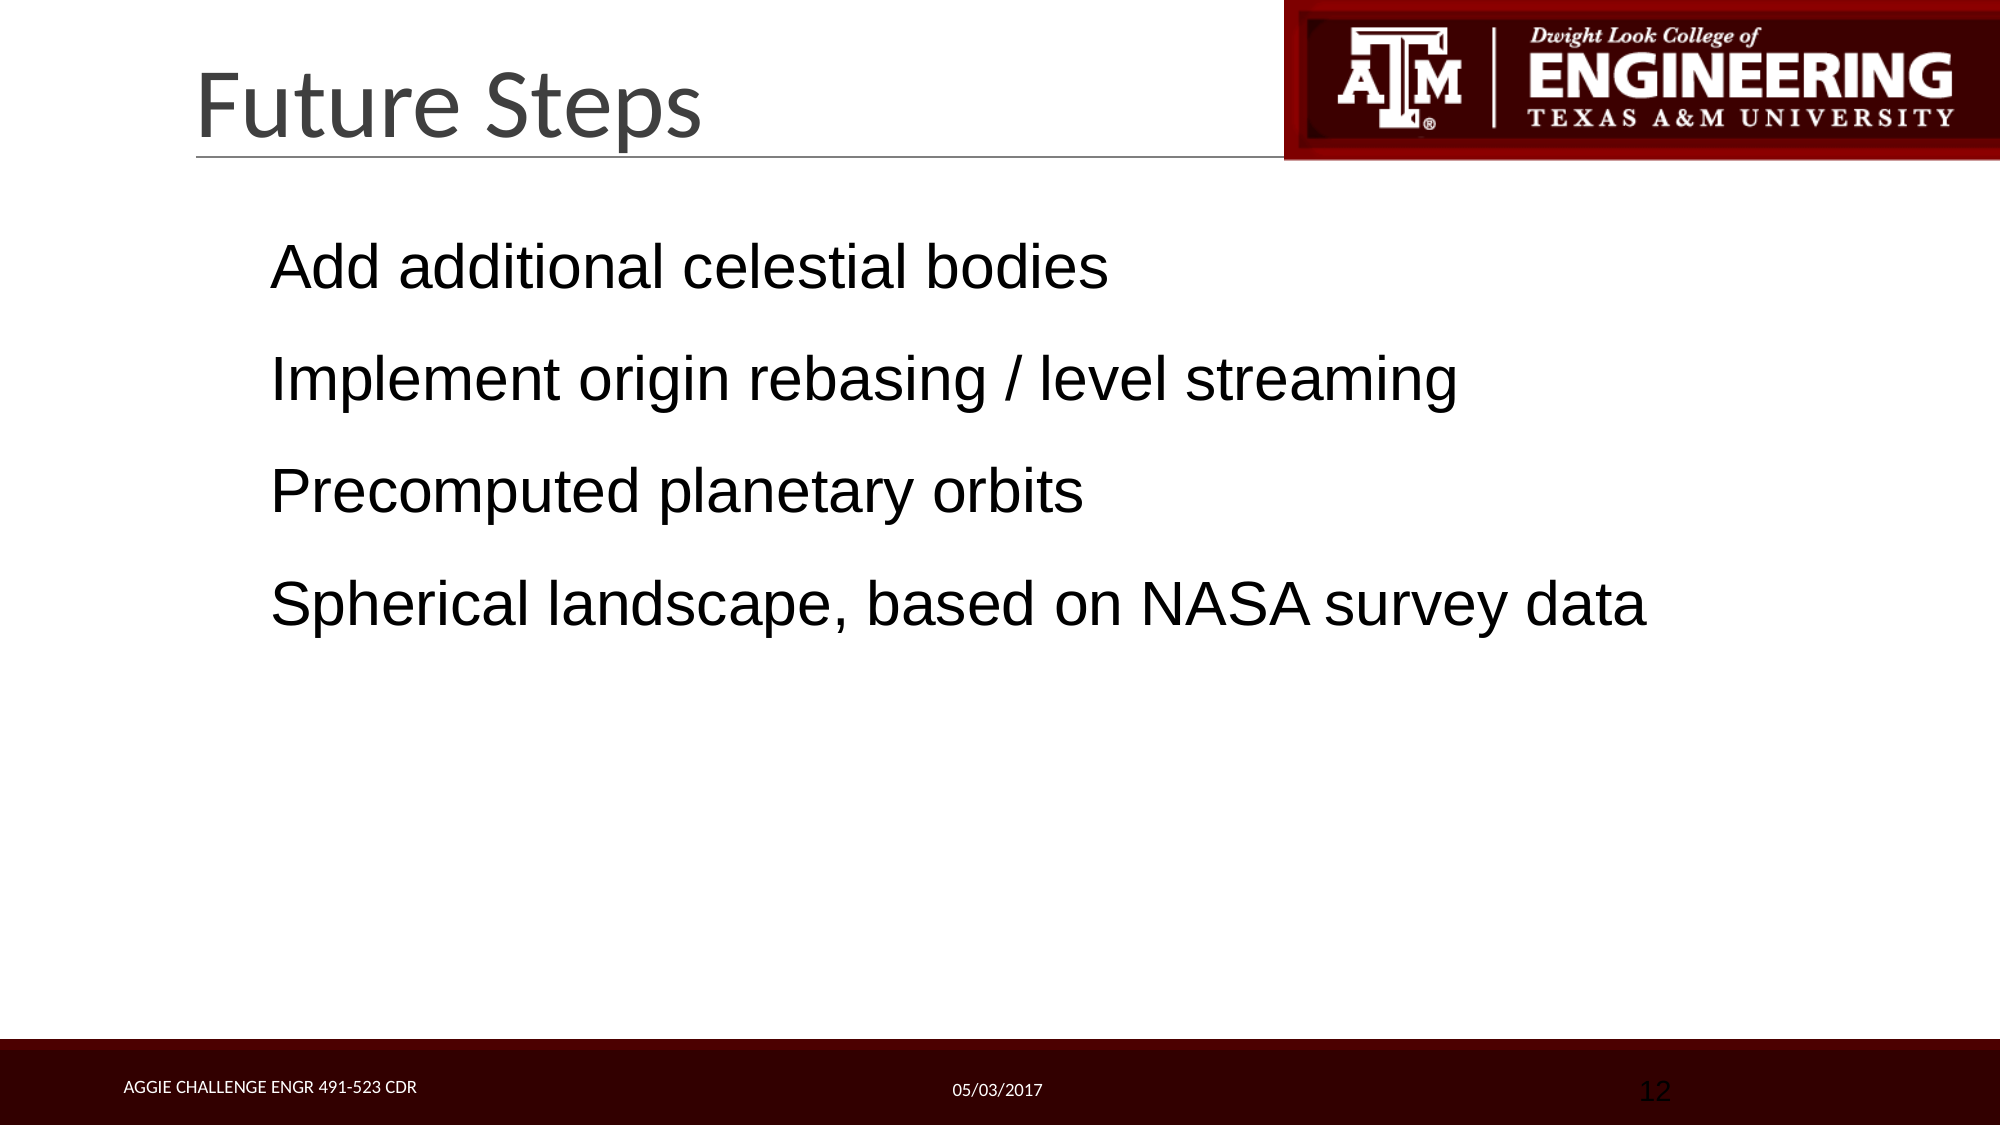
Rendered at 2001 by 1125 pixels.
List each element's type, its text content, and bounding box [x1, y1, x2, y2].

title Future Steps [180, 47, 1830, 173]
slide_number 12 [1624, 1059, 1840, 1120]
list Add additional celestial bodies Implement origin rebasing / level streaming Precomputed planetary orbits Spherical landscape, based on NASA survey data [180, 173, 1830, 963]
picture [1283, 0, 2000, 162]
